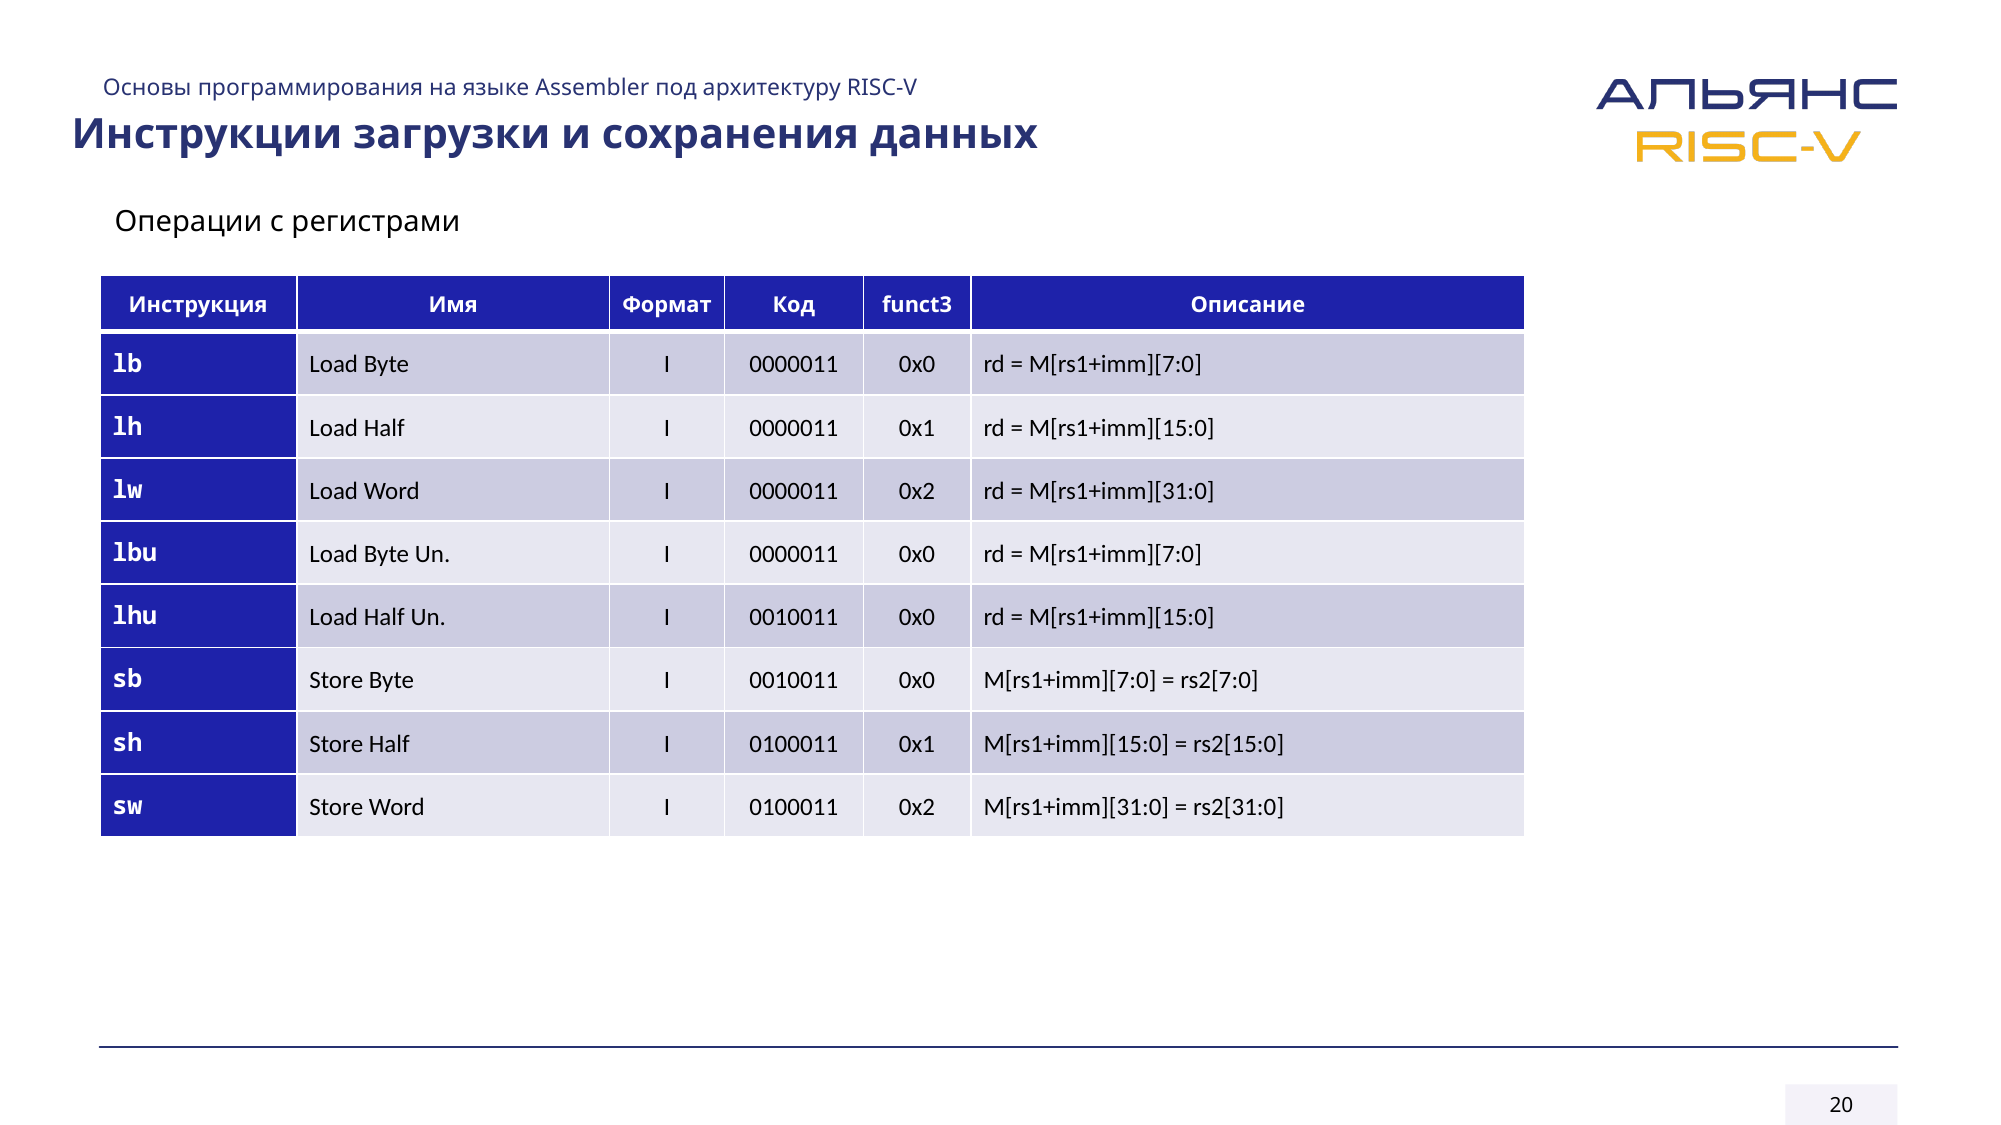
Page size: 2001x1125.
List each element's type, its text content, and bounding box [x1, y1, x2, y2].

table_cell I [610, 775, 724, 836]
table_header Описание [972, 276, 1524, 329]
table_cell I [610, 522, 724, 583]
table_cell Load Half Un. [298, 585, 609, 647]
table_cell M[rs1+imm][31:0] = rs2[31:0] [972, 775, 1524, 836]
table_cell sh [101, 712, 296, 773]
table_cell 0x2 [864, 775, 970, 836]
table_cell I [610, 396, 724, 457]
table_cell I [610, 585, 724, 647]
table_cell 0100011 [725, 775, 863, 836]
table_cell sw [101, 775, 296, 836]
table_cell 0x1 [864, 712, 970, 773]
table_cell Load Byte [298, 334, 609, 394]
table_cell lw [101, 459, 296, 520]
table_cell rd = M[rs1+imm][7:0] [972, 334, 1524, 394]
table_cell 0100011 [725, 712, 863, 773]
table_cell rd = M[rs1+imm][15:0] [972, 585, 1524, 647]
table_cell 0000011 [725, 522, 863, 583]
table_cell I [610, 648, 724, 710]
text_box Инструкции загрузки и сохранения данных [56, 99, 1054, 165]
table_cell Store Word [298, 775, 609, 836]
table_cell Load Word [298, 459, 609, 520]
picture [1595, 79, 1898, 162]
table_header Формат [610, 276, 724, 329]
text_box Операции с регистрами [99, 194, 1845, 245]
table_cell 0000011 [725, 459, 863, 520]
table_cell 0x0 [864, 585, 970, 647]
table_cell rd = M[rs1+imm][15:0] [972, 396, 1524, 457]
table_header Имя [298, 276, 609, 329]
table_cell Load Byte Un. [298, 522, 609, 583]
table_cell lh [101, 396, 296, 457]
table_cell 0000011 [725, 396, 863, 457]
table_header Инструкция [101, 276, 296, 329]
table_cell 0x0 [864, 334, 970, 394]
table_header Код [725, 276, 863, 329]
table_cell Store Byte [298, 648, 609, 710]
table_cell rd = M[rs1+imm][31:0] [972, 459, 1524, 520]
table_cell I [610, 334, 724, 394]
table_cell sb [101, 648, 296, 710]
table_cell rd = M[rs1+imm][7:0] [972, 522, 1524, 583]
table_cell I [610, 459, 724, 520]
table_cell Store Half [298, 712, 609, 773]
table_cell I [610, 712, 724, 773]
table_cell M[rs1+imm][7:0] = rs2[7:0] [972, 648, 1524, 710]
table_header funct3 [864, 276, 970, 329]
table_cell M[rs1+imm][15:0] = rs2[15:0] [972, 712, 1524, 773]
table_cell 0010011 [725, 648, 863, 710]
table_cell 0x1 [864, 396, 970, 457]
text_box 20 [1785, 1084, 1898, 1125]
table_cell lhu [101, 585, 296, 647]
table_cell lbu [101, 522, 296, 583]
table_cell 0x2 [864, 459, 970, 520]
table_cell 0x0 [864, 648, 970, 710]
table_cell lb [101, 334, 296, 394]
table_cell 0010011 [725, 585, 863, 647]
table_cell Load Half [298, 396, 609, 457]
table_cell 0x0 [864, 522, 970, 583]
table_cell 0000011 [725, 334, 863, 394]
text_box Основы программирования на языке Assembler под архитектуру RISC-V [88, 65, 1624, 108]
